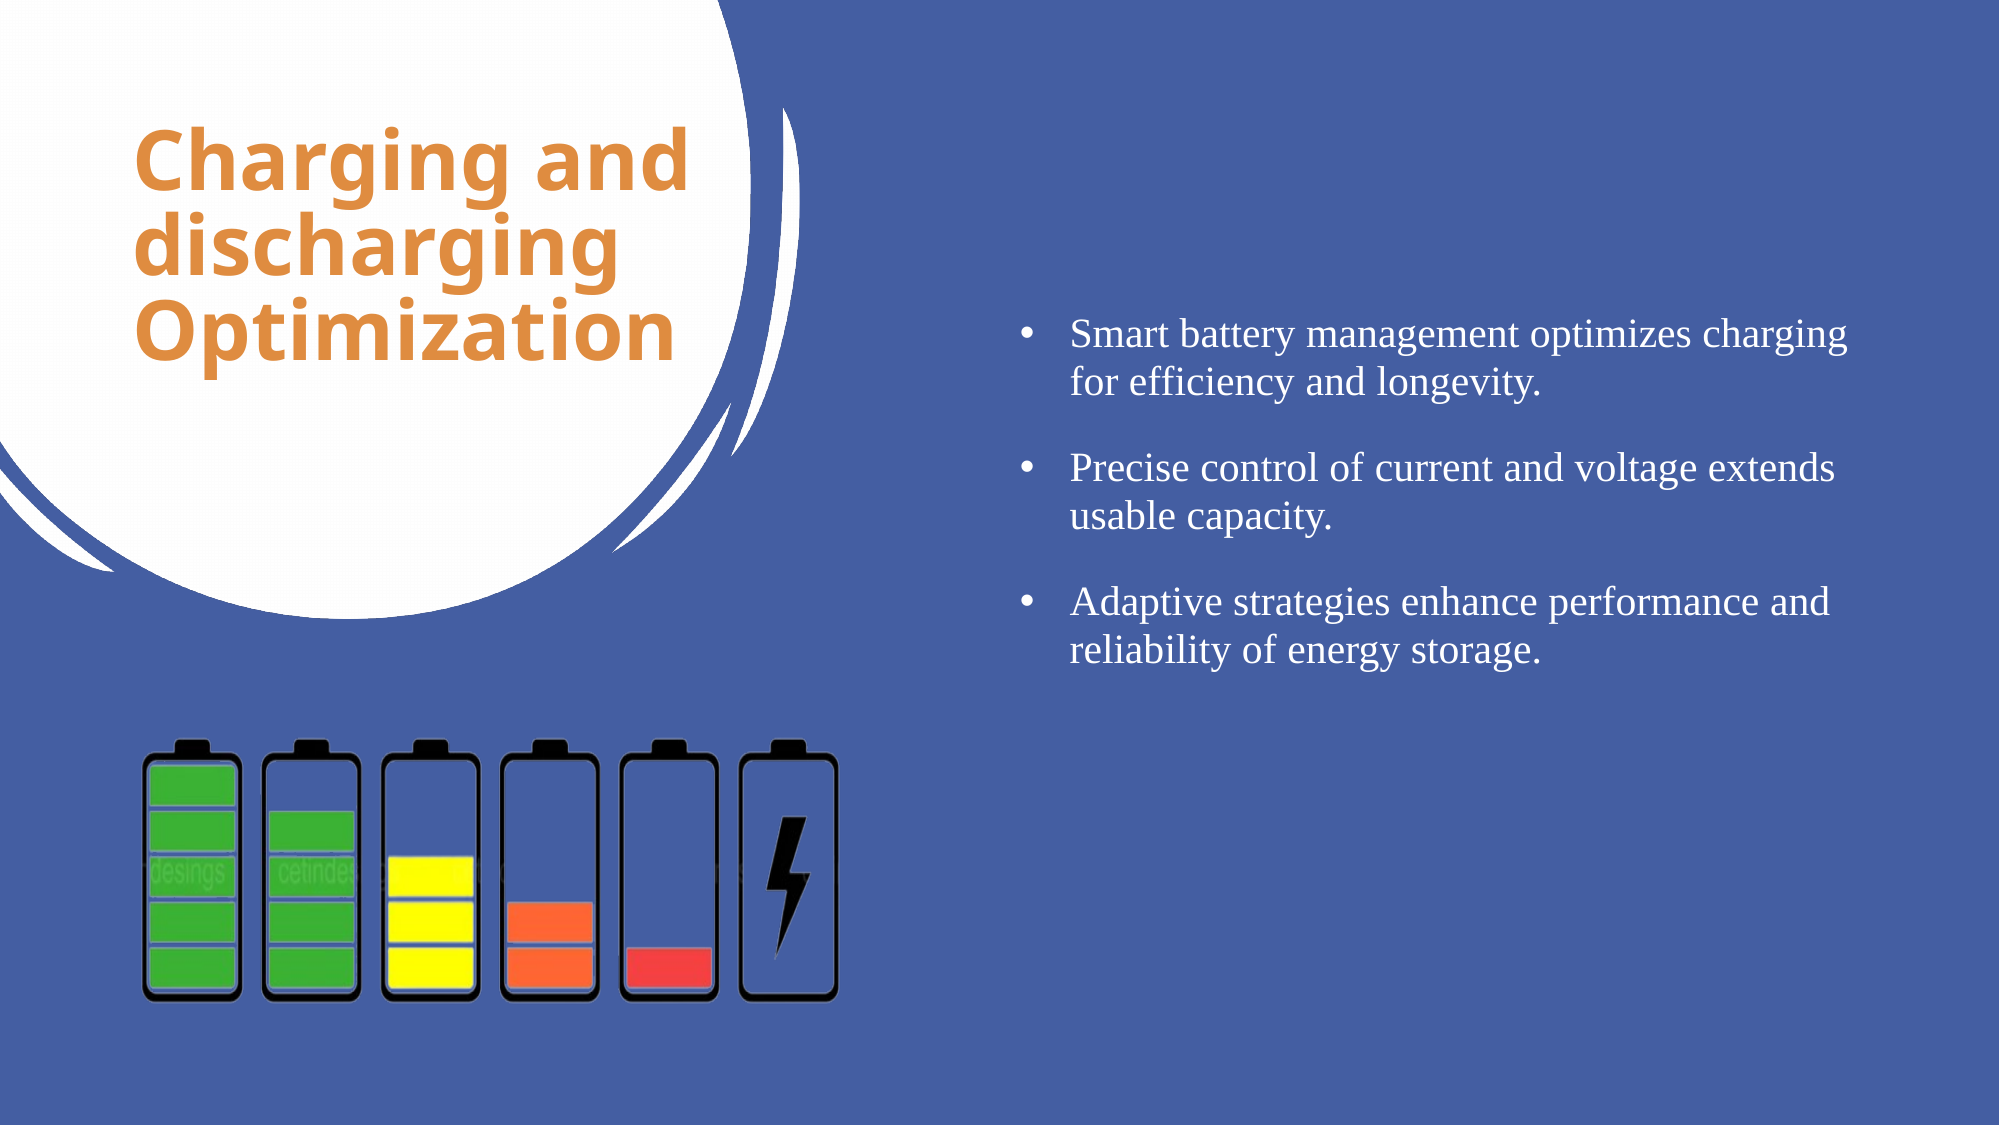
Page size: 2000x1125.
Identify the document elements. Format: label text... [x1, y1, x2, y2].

picture [62, 643, 950, 1125]
picture [0, 0, 800, 619]
title Charging and discharging Optimization [112, 112, 750, 463]
list Smart battery management optimizes charging for efficiency and longevity. Precise control of current and voltage extends usable capacity. Adaptive strategies enhance performance and reliability of energy storage. [999, 299, 1888, 1013]
